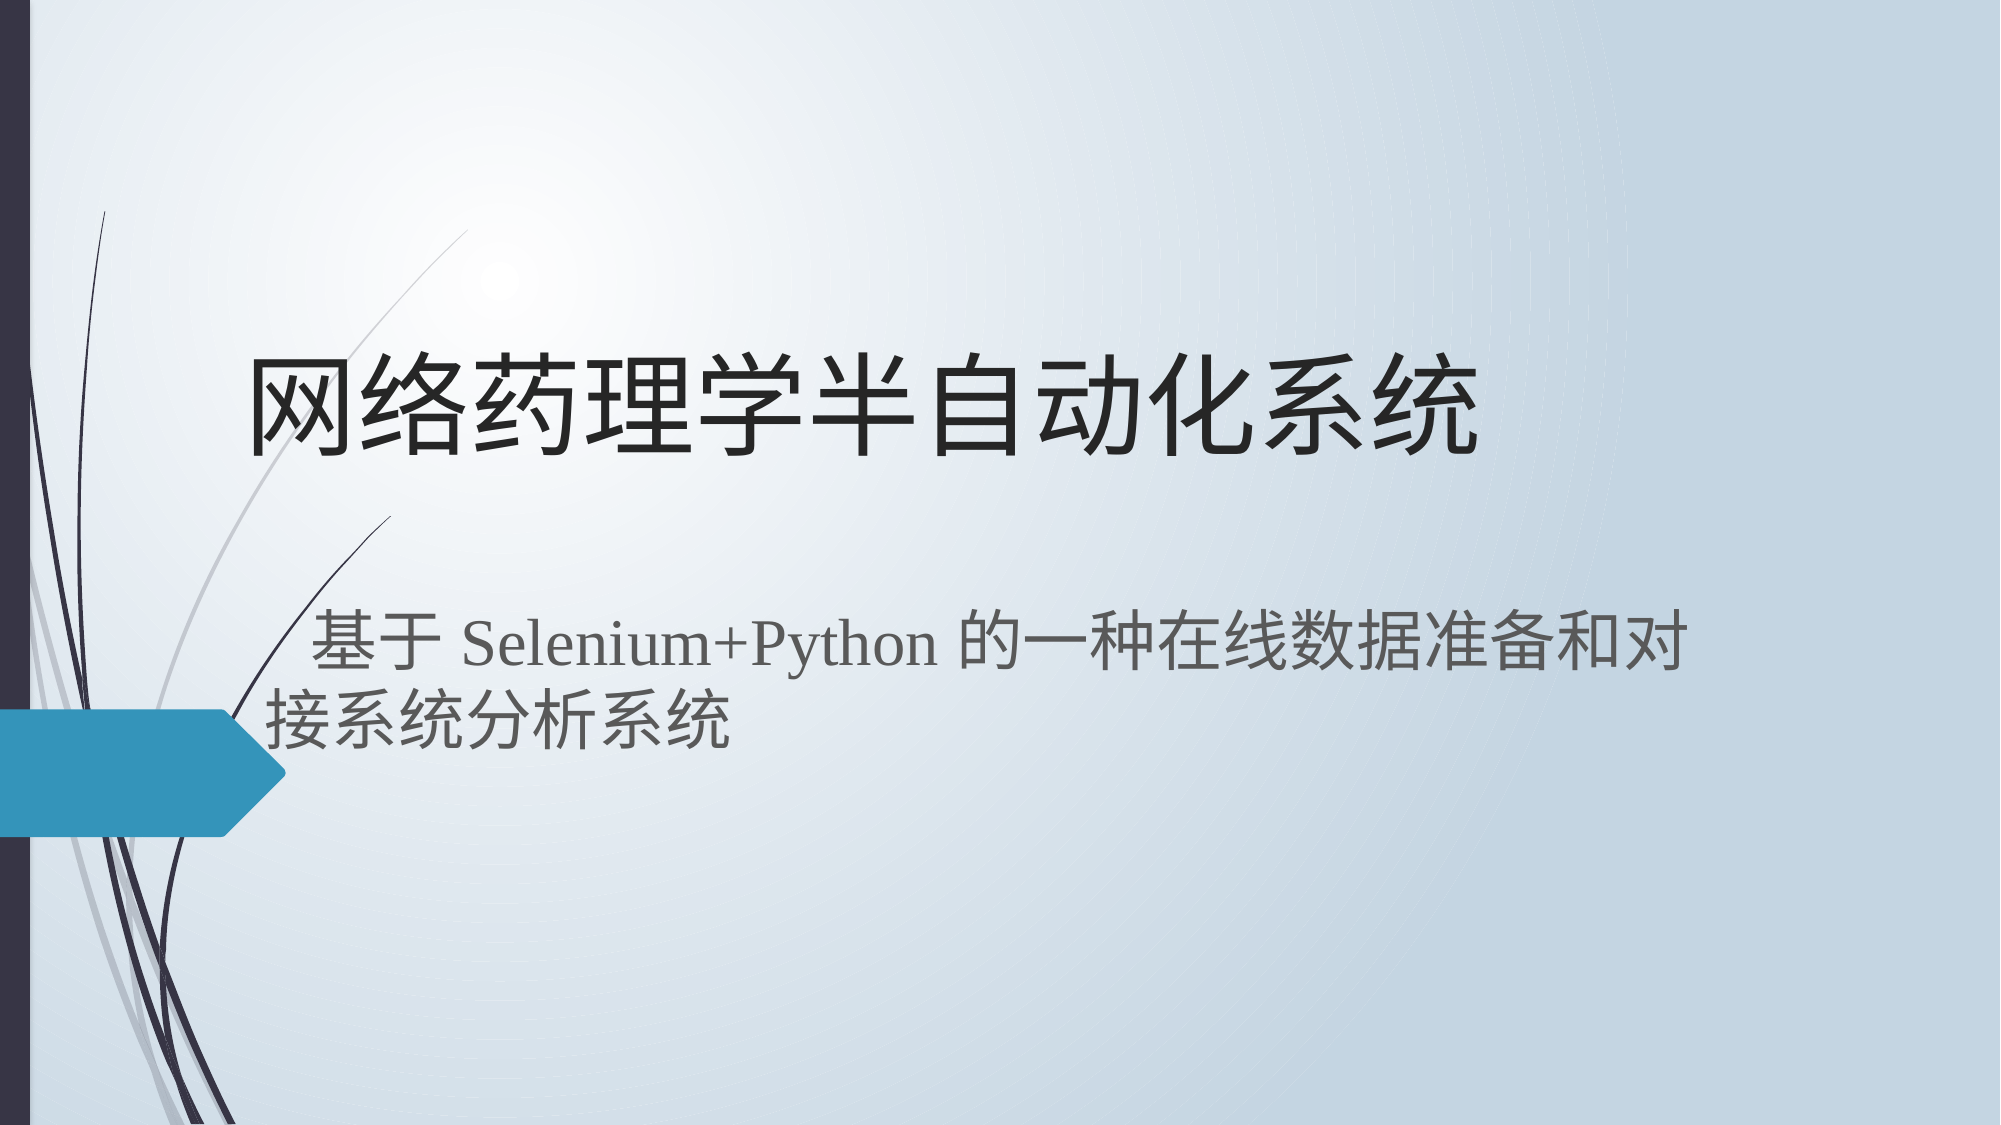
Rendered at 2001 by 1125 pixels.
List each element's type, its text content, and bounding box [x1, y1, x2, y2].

title 网络药理学半自动化系统 [229, 86, 1730, 478]
subtitle 基于Selenium+Python的一种在线数据准备和对接系统分析系统 [249, 590, 1750, 870]
